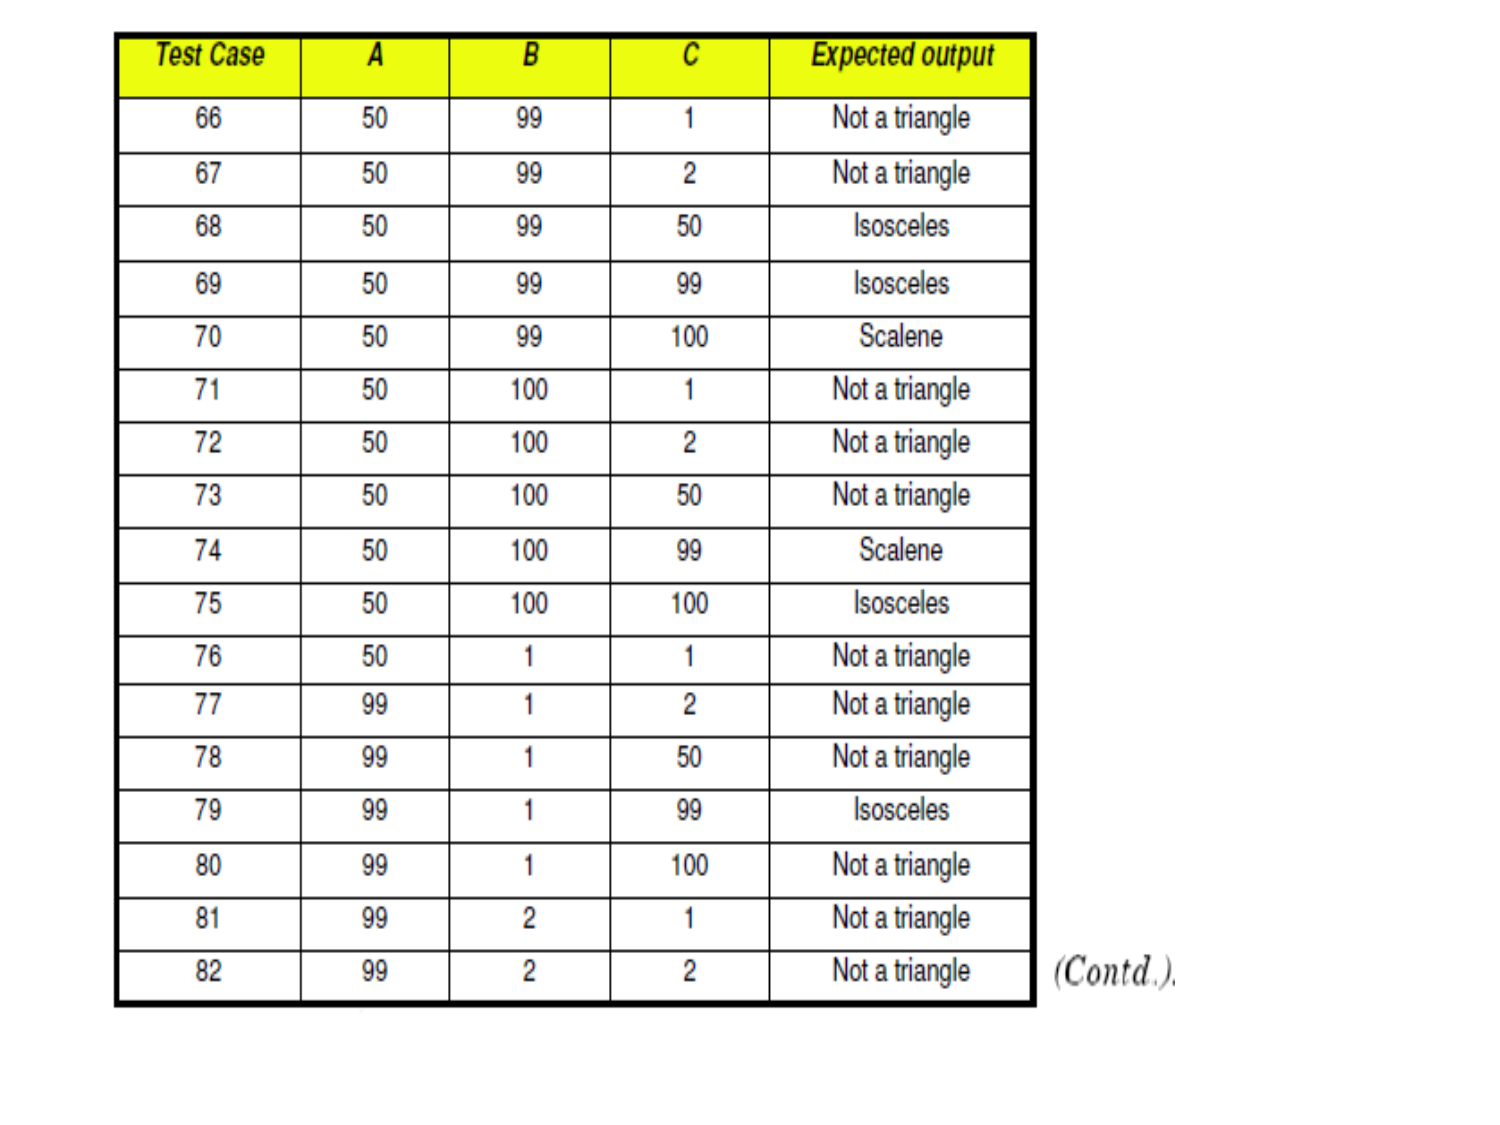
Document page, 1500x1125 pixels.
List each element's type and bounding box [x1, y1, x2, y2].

picture [74, 0, 1176, 1013]
